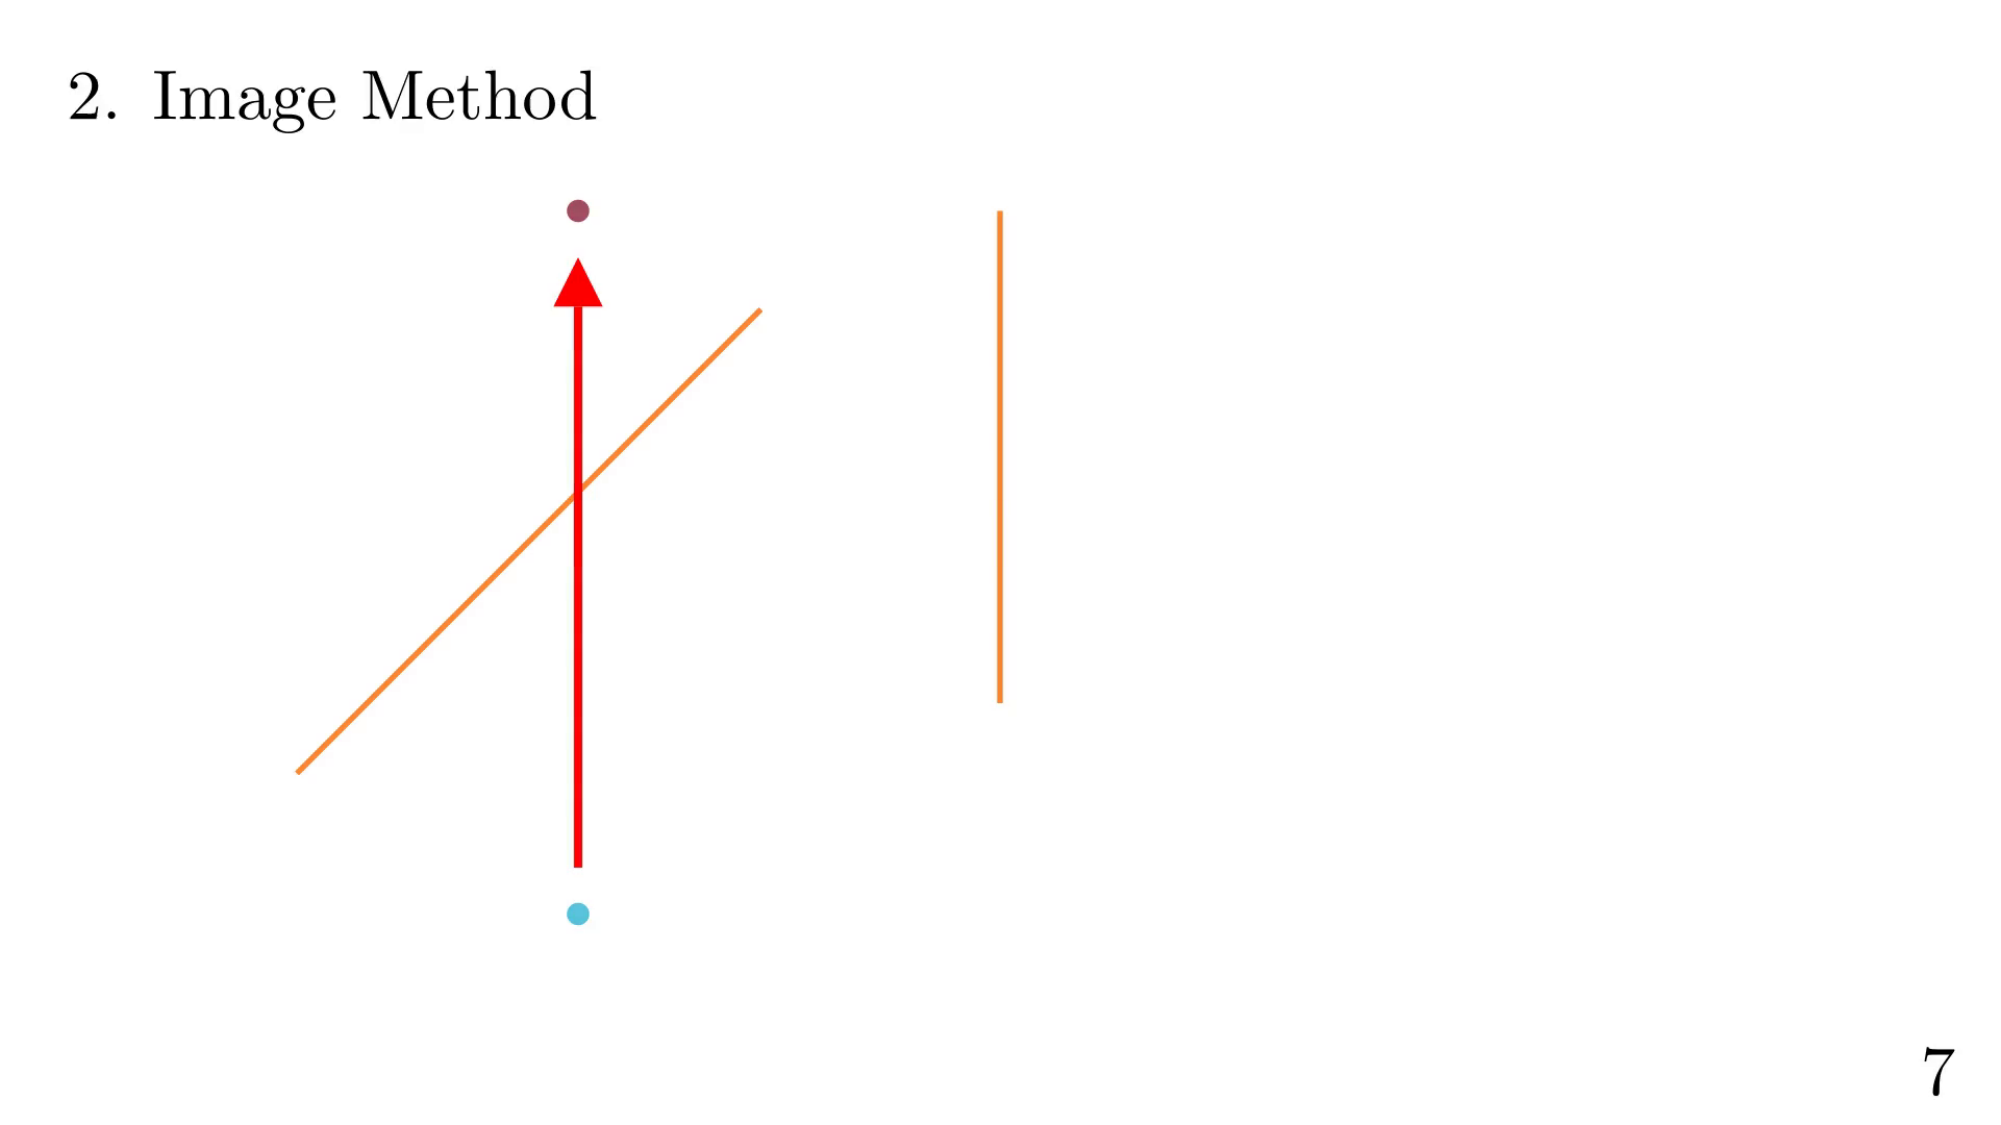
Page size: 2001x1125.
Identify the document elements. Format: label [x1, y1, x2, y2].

text_box [0, 0, 2000, 1125]
